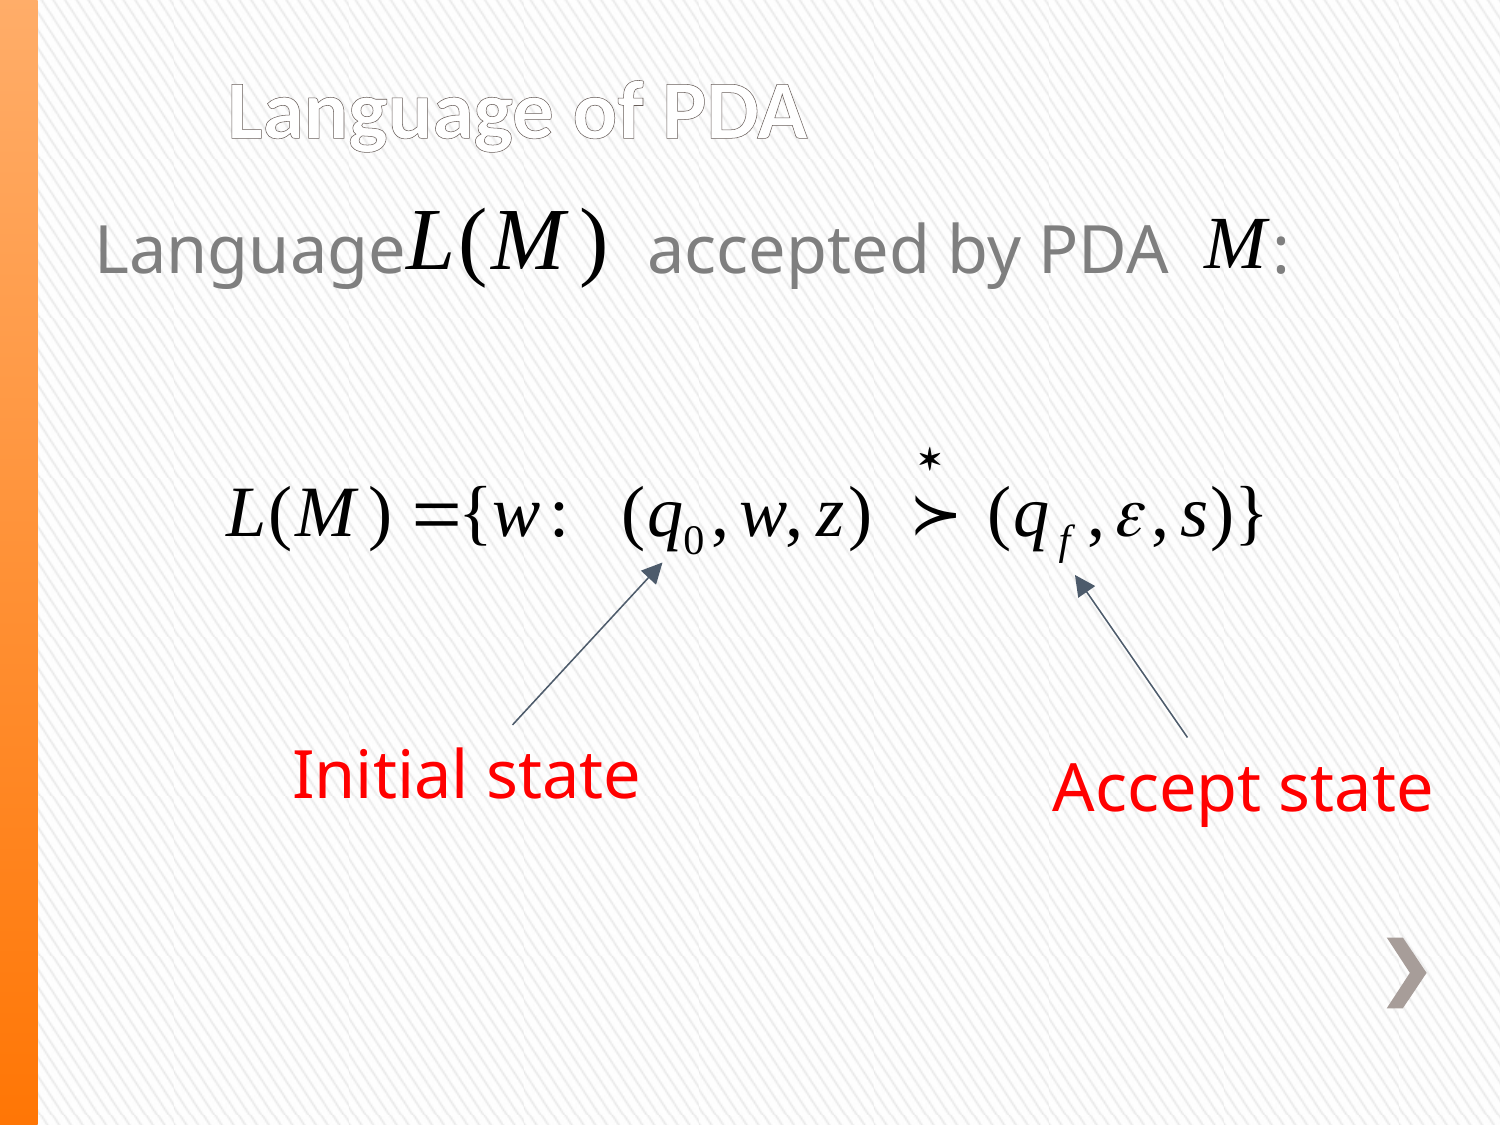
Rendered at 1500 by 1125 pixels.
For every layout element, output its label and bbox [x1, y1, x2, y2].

title [212, 62, 1400, 163]
text_box [0, 281, 37, 285]
text_box [79, 199, 1307, 295]
text_box [213, 421, 1450, 833]
